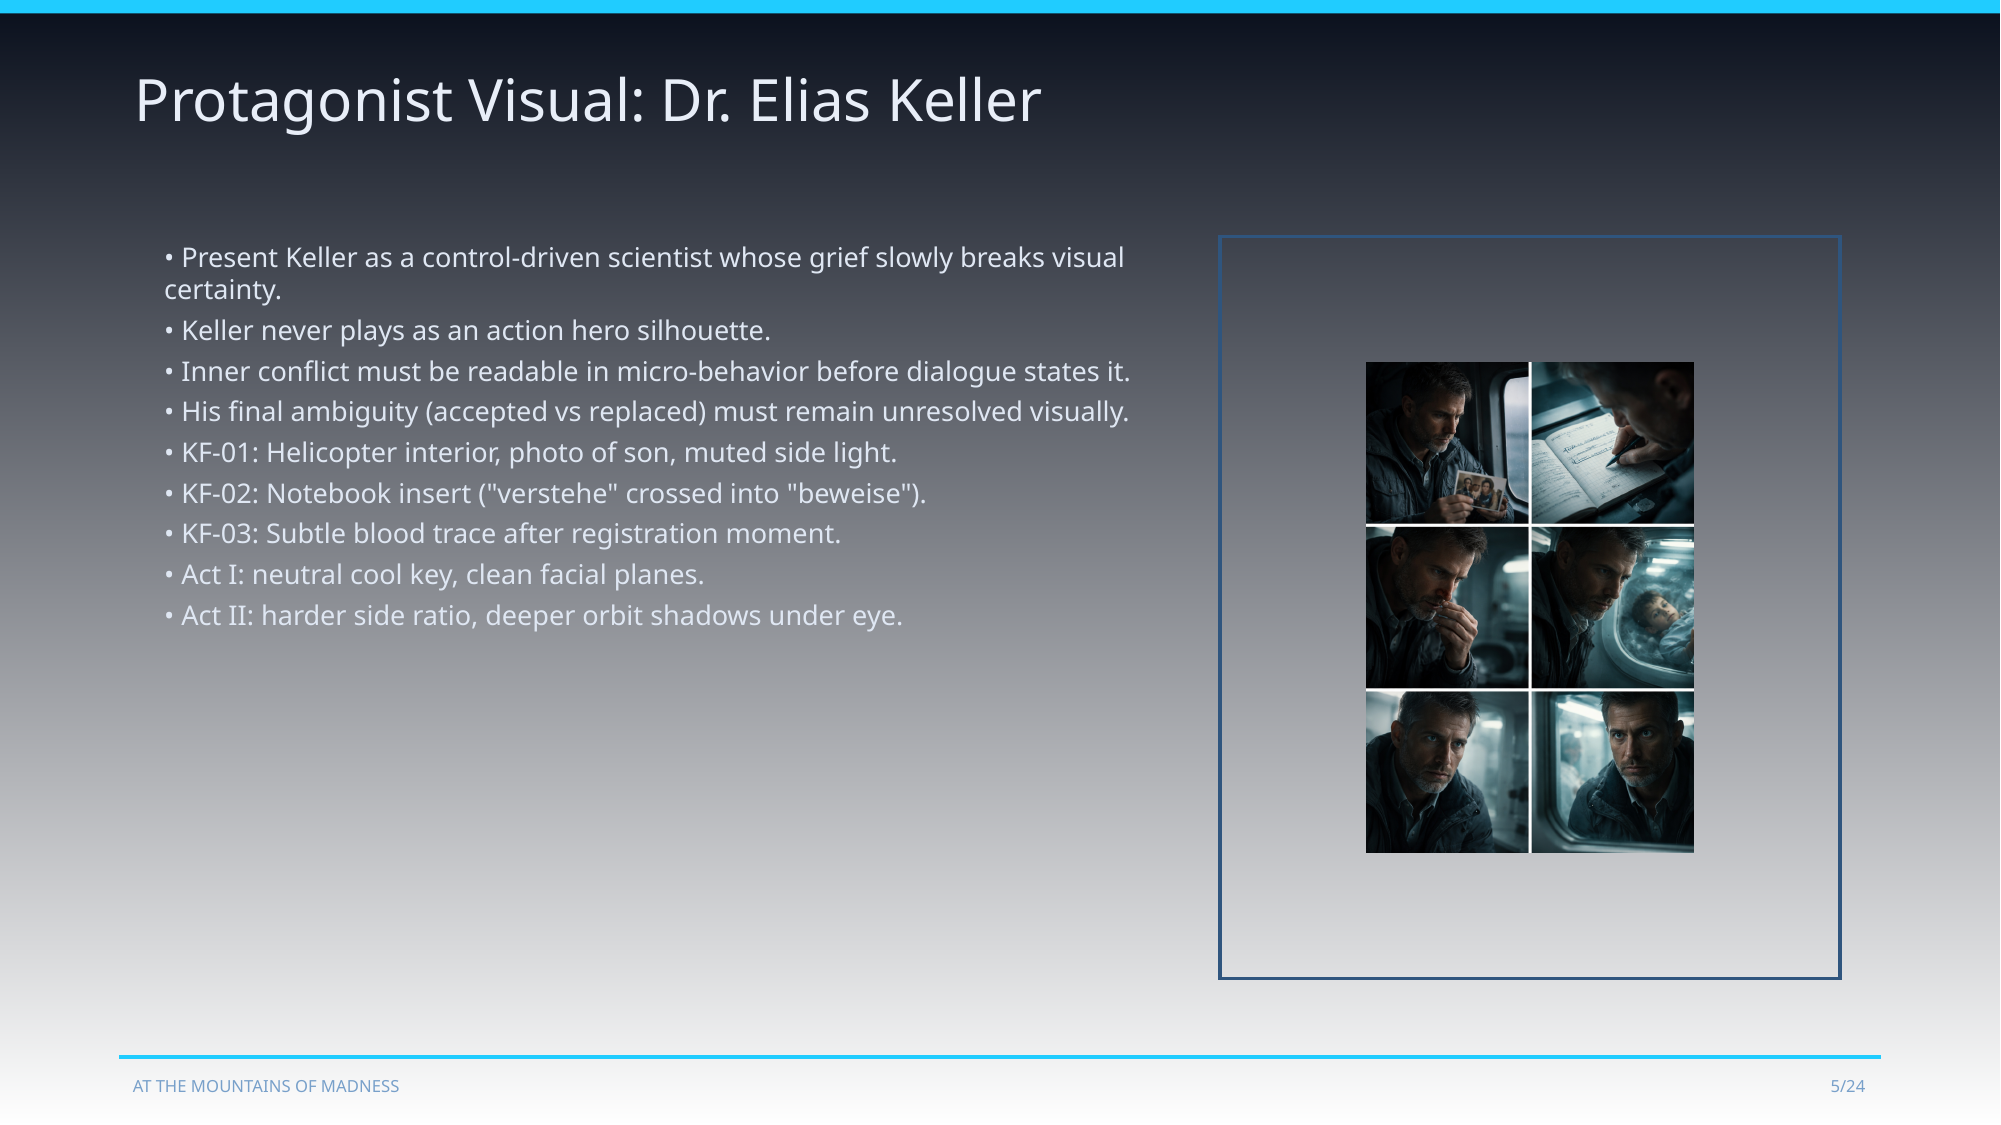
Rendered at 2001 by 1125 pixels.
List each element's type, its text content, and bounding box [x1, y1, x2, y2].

text_box • Present Keller as a control-driven scientist whose grief slowly breaks visual certainty. • Keller never plays as an action hero silhouette. • Inner conflict must be readable in micro-behavior before dialogue states it. • His final ambiguity (accepted vs replaced) must remain unresolved visually. • KF-01: Helicopter interior, photo of son, muted side light. • KF-02: Notebook insert ("verstehe" crossed into "beweise"). • KF-03: Subtle blood trace after registration moment. • Act I: neutral cool key, clean facial planes. • Act II: harder side ratio, deeper orbit shadows under eye. [159, 236, 1160, 641]
text_box [119, 1055, 1881, 1059]
text_box Protagonist Visual: Dr. Elias Keller [120, 56, 1880, 143]
text_box [0, 0, 2000, 14]
text_box [0, 14, 2000, 1125]
text_box 5/24 [1815, 1068, 1880, 1104]
text_box AT THE MOUNTAINS OF MADNESS [118, 1068, 415, 1104]
picture [1366, 362, 1694, 853]
text_box [1219, 235, 1841, 980]
